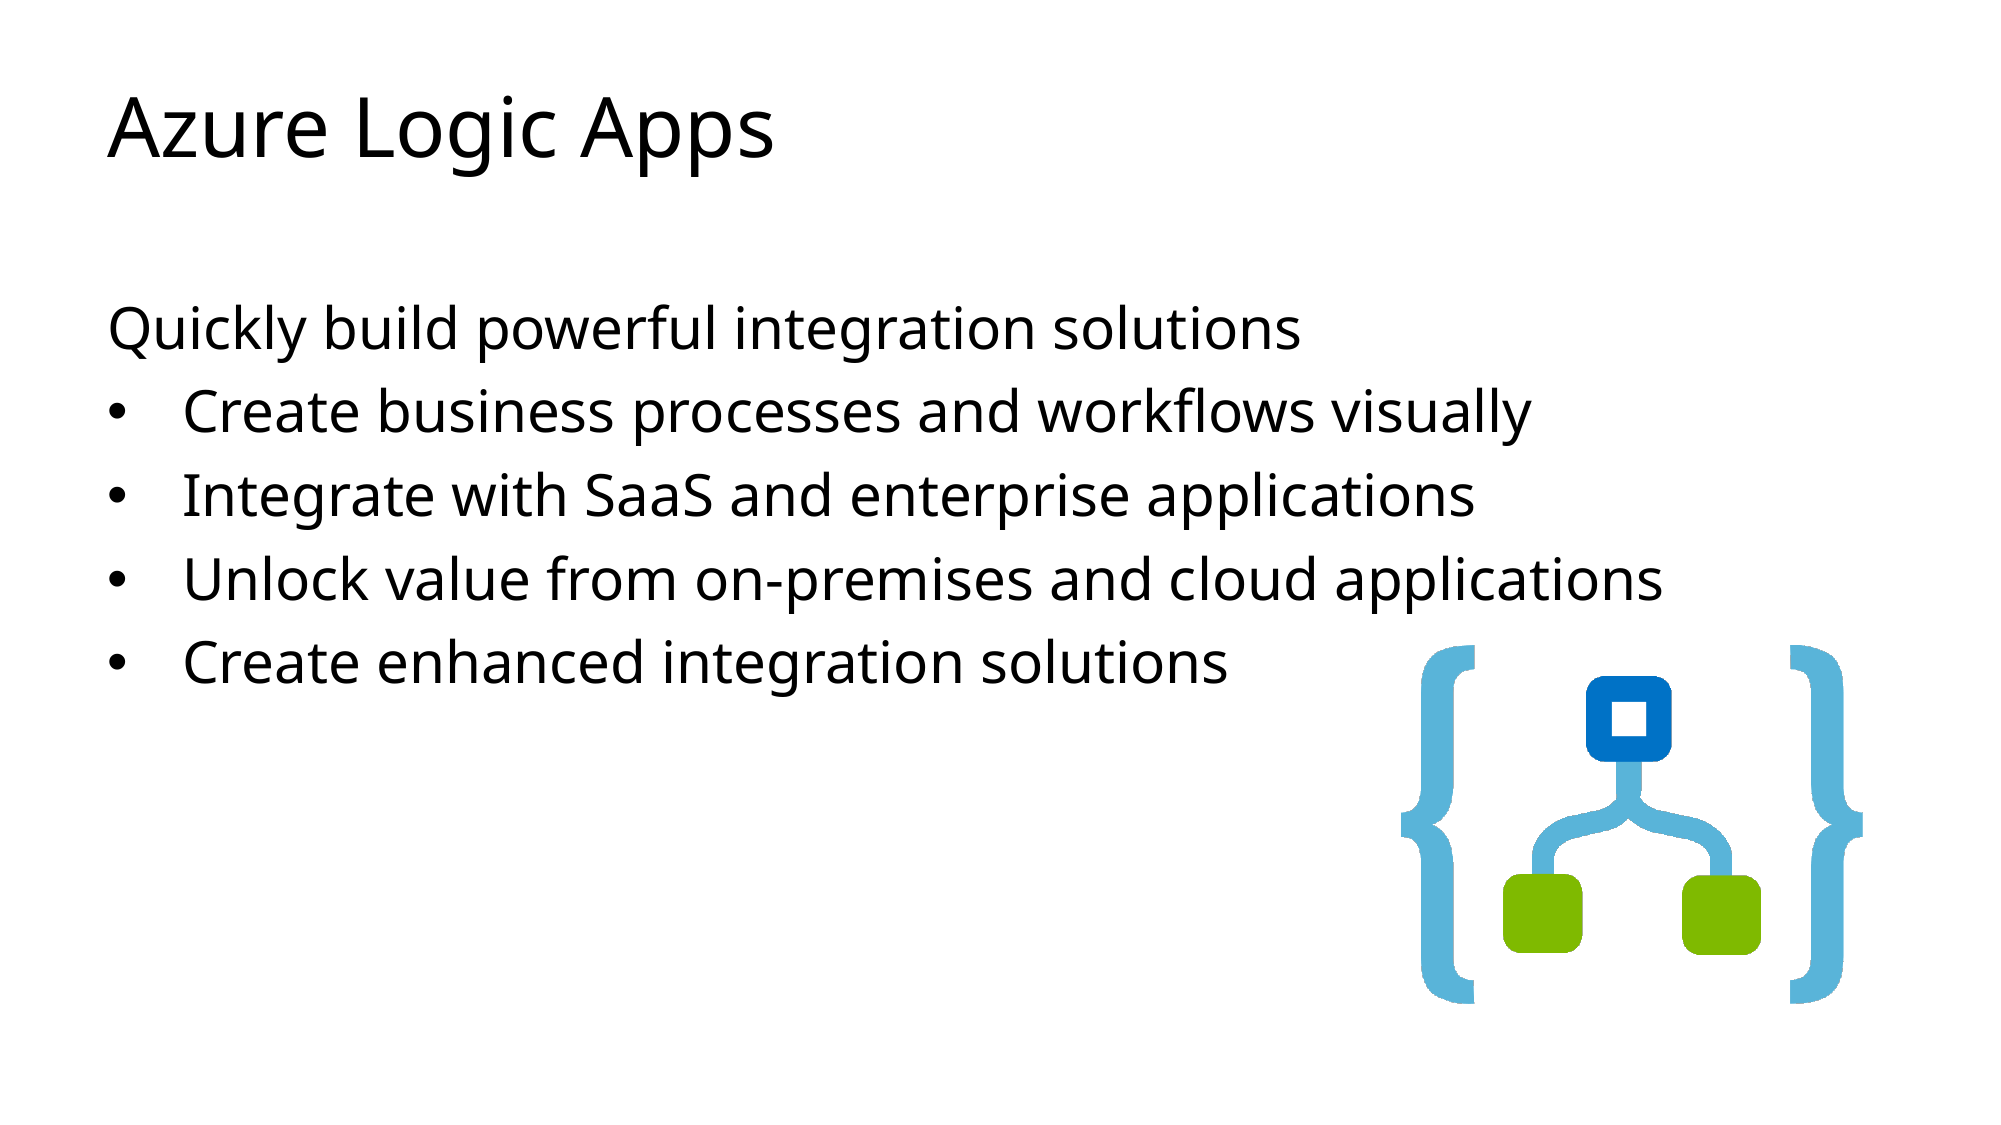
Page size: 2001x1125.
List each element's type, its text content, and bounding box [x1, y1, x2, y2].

title Azure Logic Apps [92, 56, 1863, 205]
picture [1401, 645, 1863, 1004]
list Quickly build powerful integration solutions Create business processes and workflows visually Integrate with SaaS and enterprise applications Unlock value from on-premises and cloud applications Create enhanced integration solutions [92, 291, 1908, 1023]
